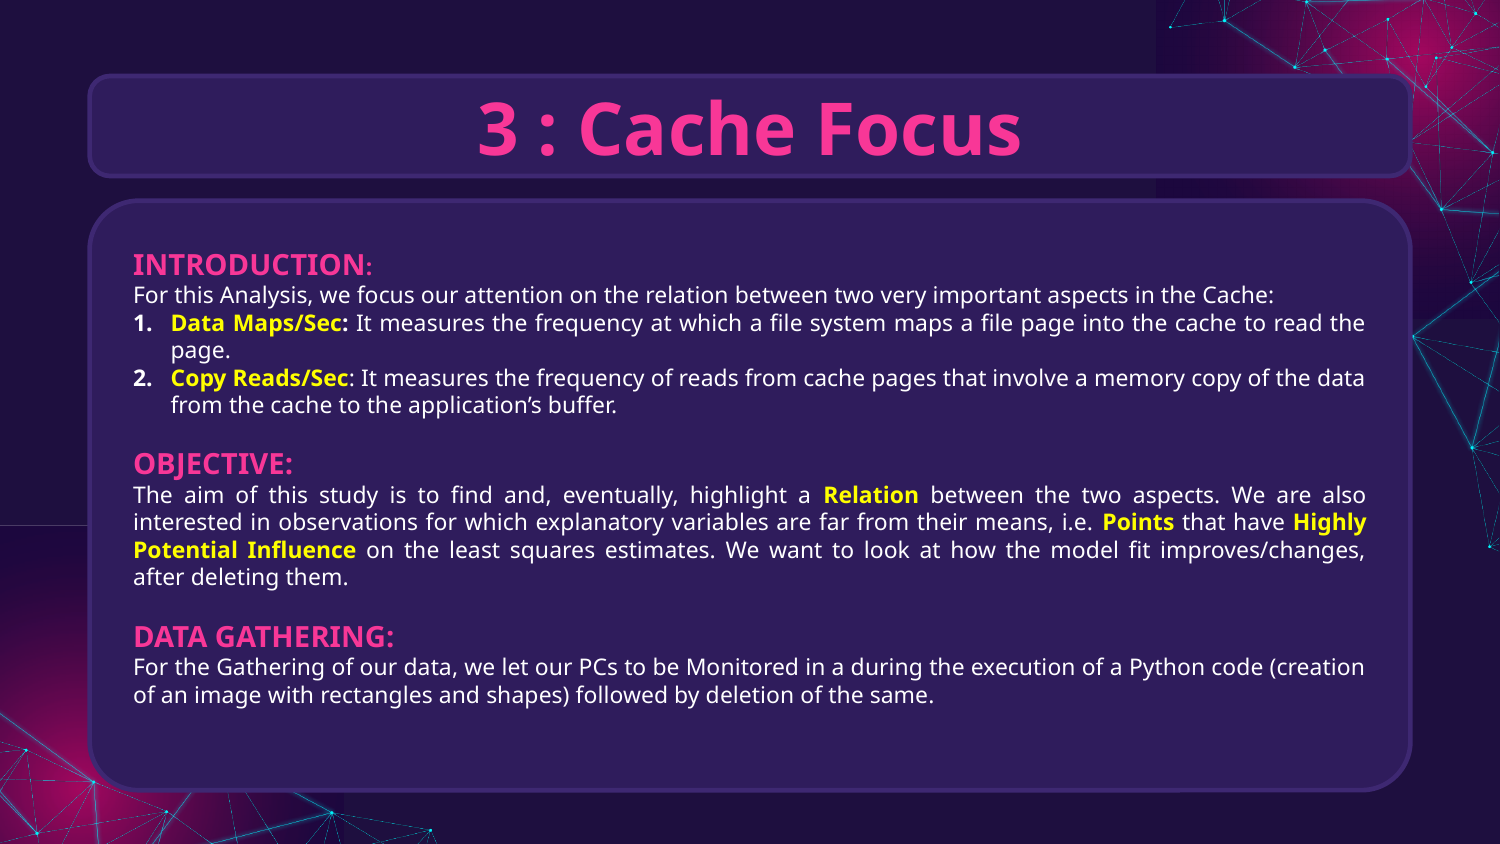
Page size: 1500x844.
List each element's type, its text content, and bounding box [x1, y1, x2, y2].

list INTRODUCTION: For this Analysis, we focus our attention on the relation between two very important aspects in the Cache: Data Maps/Sec: It measures the frequency at which a file system maps a file page into the cache to read the page. Copy Reads/Sec: It measures the frequency of reads from cache pages that involve a memory copy of the data from the cache to the application’s buffer. OBJECTIVE: The aim of this study is to find and, eventually, highlight a Relation between the two aspects. We are also interested in observations for which explanatory variables are far from their means, i.e. Points that have Highly Potential Influence on the least squares estimates. We want to look at how the model fit improves/changes, after deleting them. DATA GATHERING: For the Gathering of our data, we let our PCs to be Monitored in a during the execution of a Python code (creation of an image with rectangles and shapes) followed by deletion of the same. [118, 213, 1382, 768]
text_box [89, 76, 1411, 176]
title 3 : Cache Focus [118, 88, 1382, 164]
picture [1119, 0, 1500, 573]
picture [0, 459, 457, 844]
